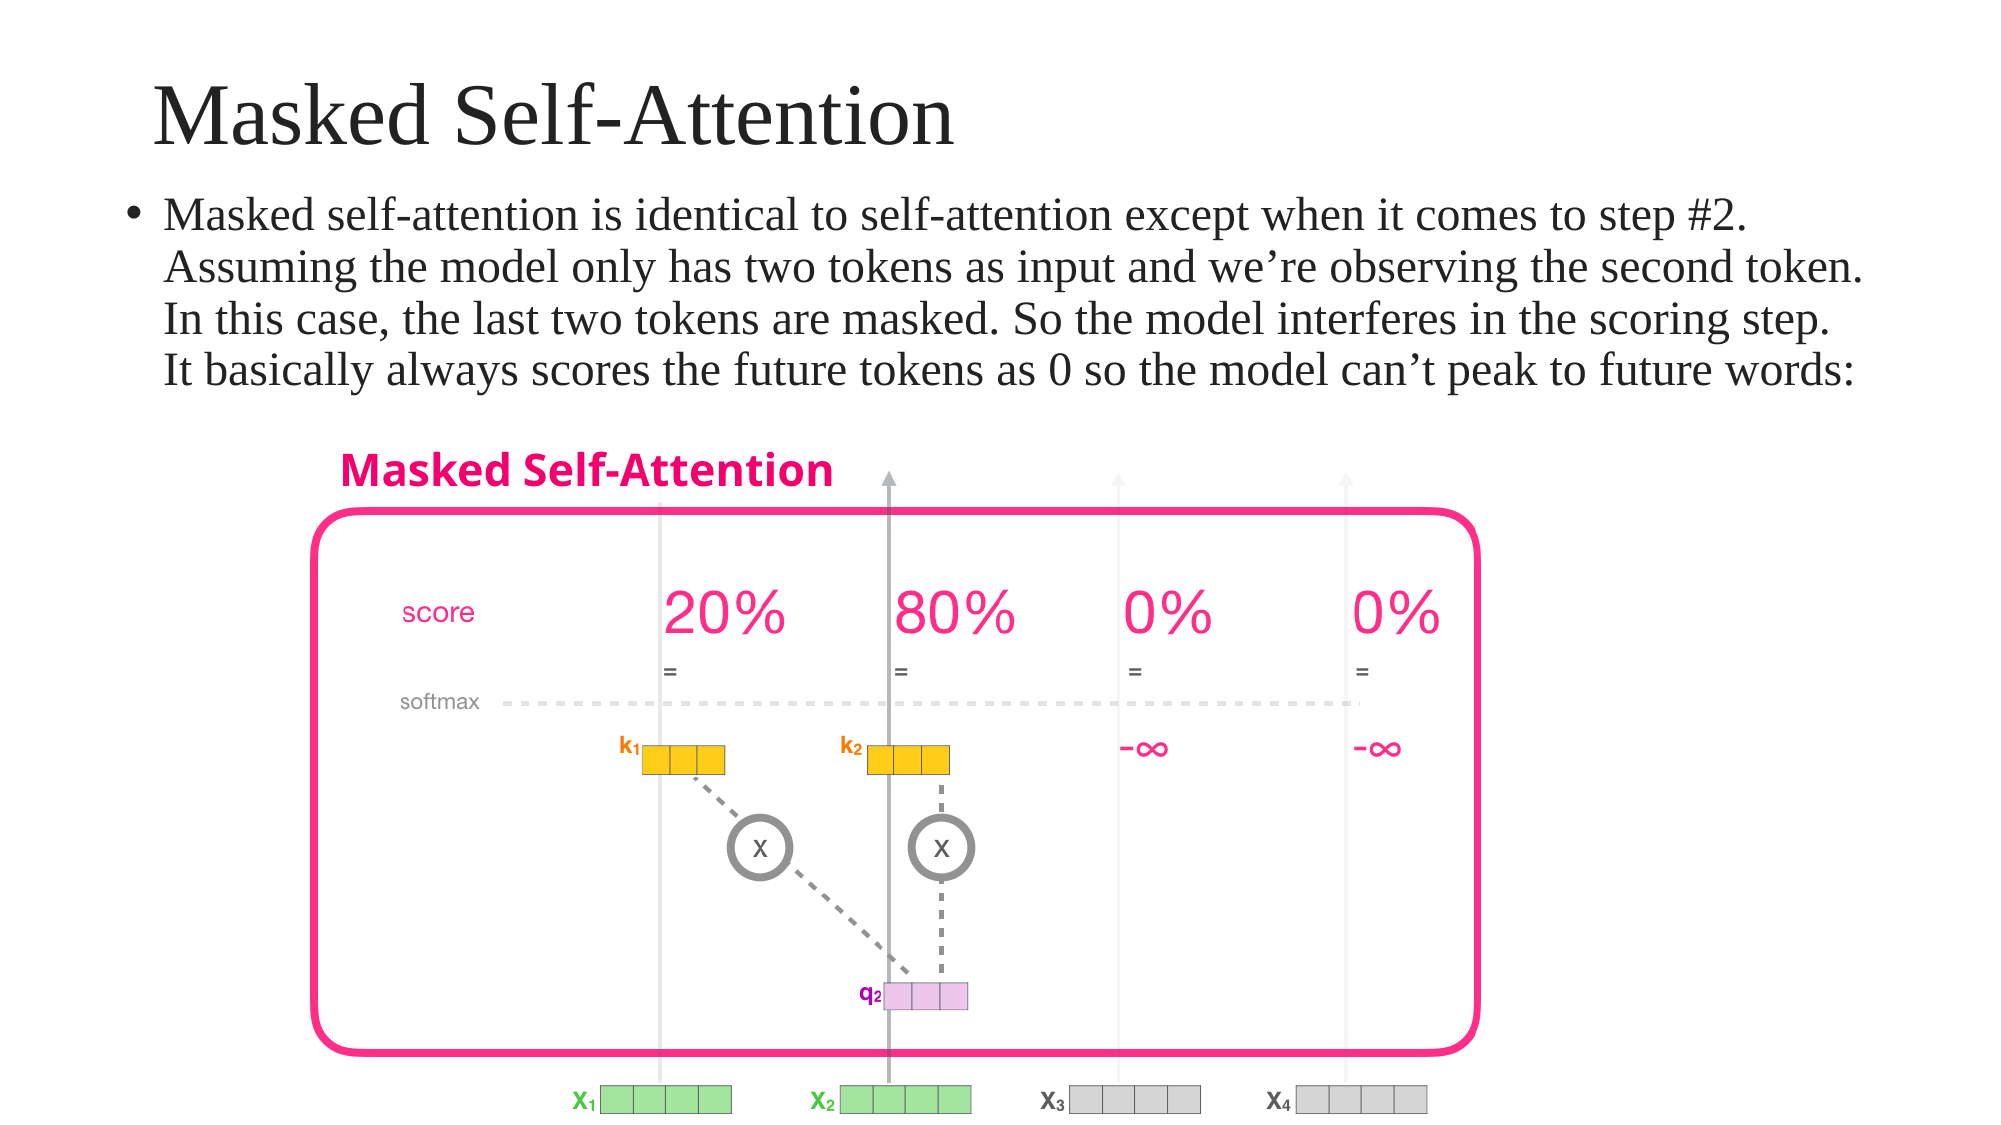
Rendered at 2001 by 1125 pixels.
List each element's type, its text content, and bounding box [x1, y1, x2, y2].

picture [286, 431, 1714, 1125]
list Masked self-attention is identical to self-attention except when it comes to step #2. Assuming the model only has two tokens as input and we’re observing the second token. In this case, the last two tokens are masked. So the model interferes in the scoring step. It basically always scores the future tokens as 0 so the model can’t peak to future words: [110, 181, 1890, 1087]
title Masked Self-Attention [137, 59, 1863, 181]
